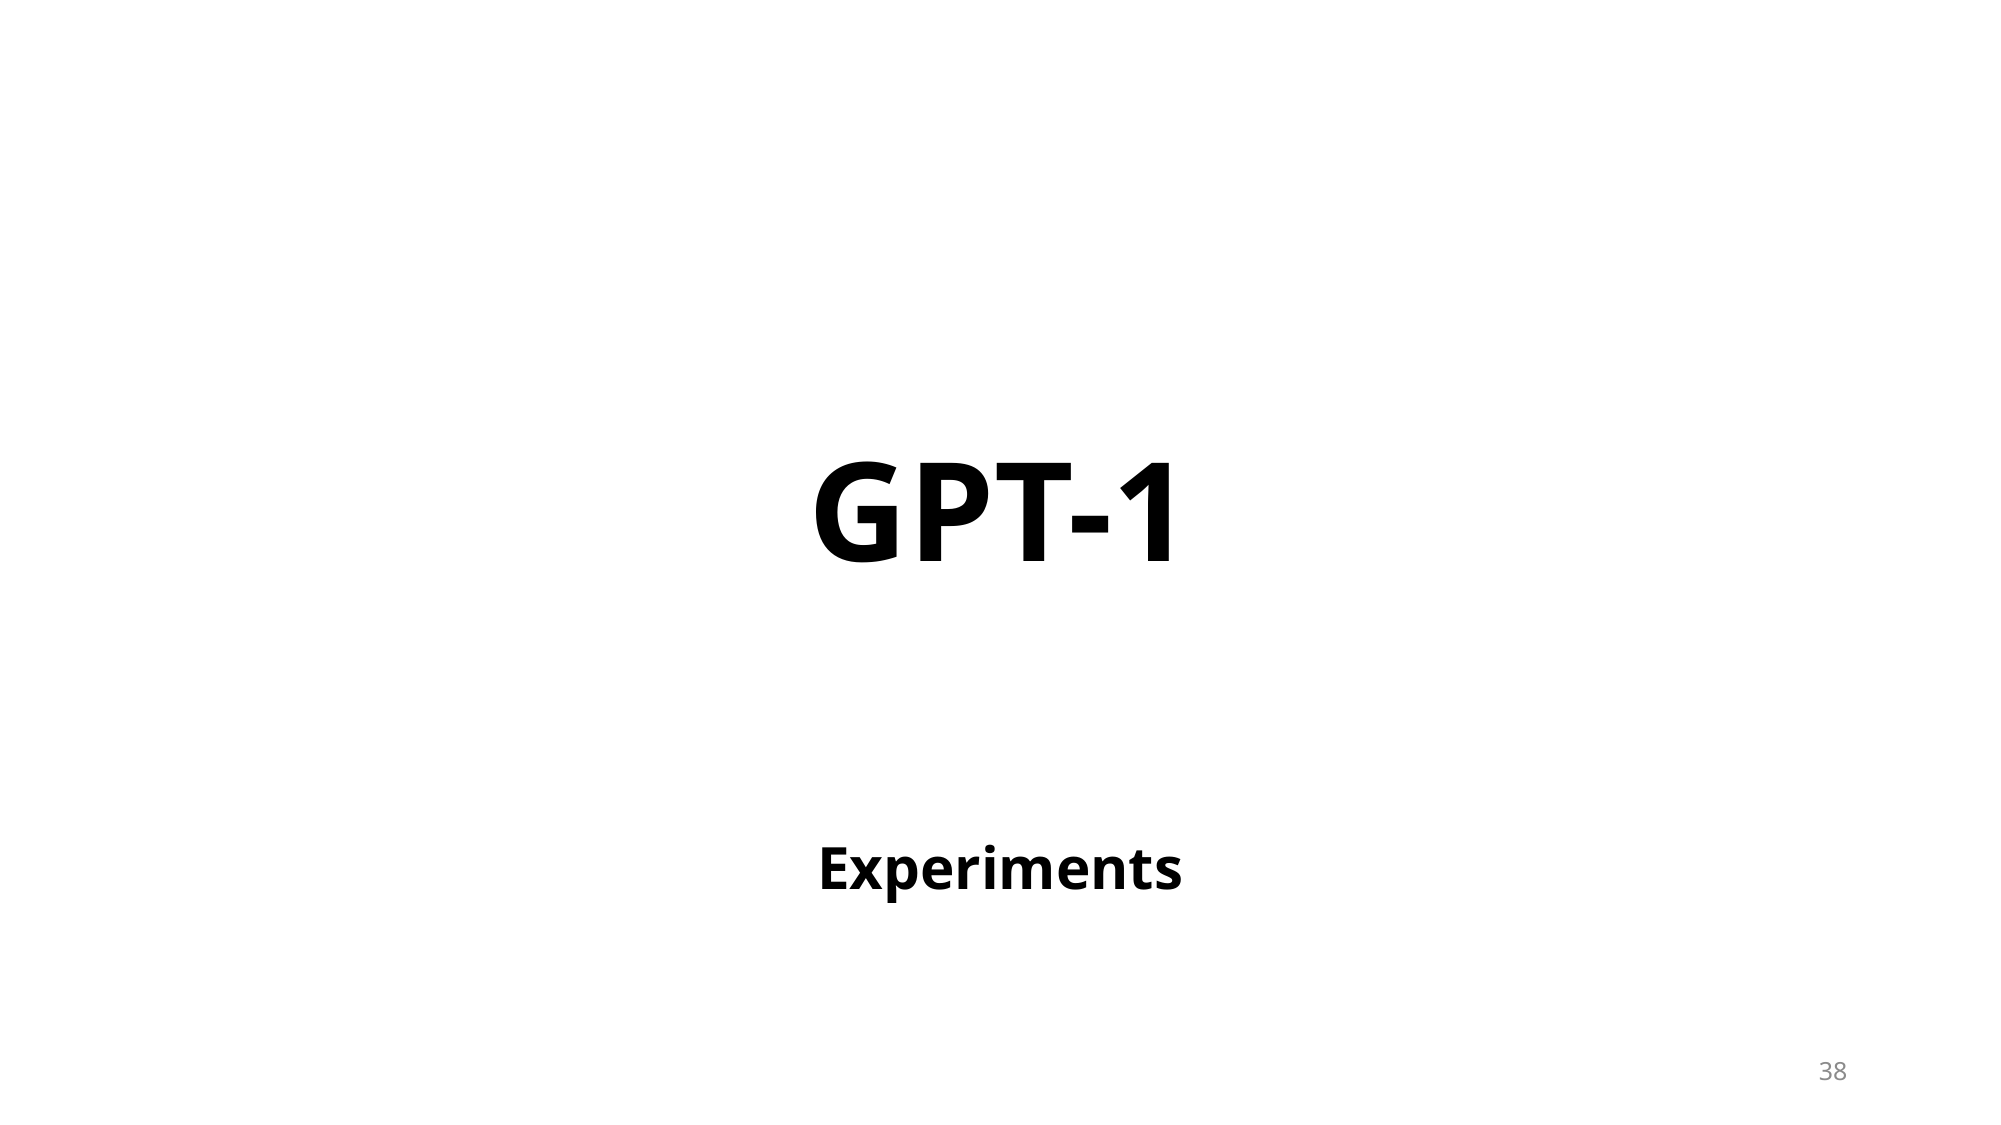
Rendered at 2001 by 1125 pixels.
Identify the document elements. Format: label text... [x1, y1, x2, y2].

title GPT-1 [249, 344, 1750, 599]
slide_number 38 [1412, 1042, 1863, 1103]
text_box Experiments [779, 823, 1221, 909]
